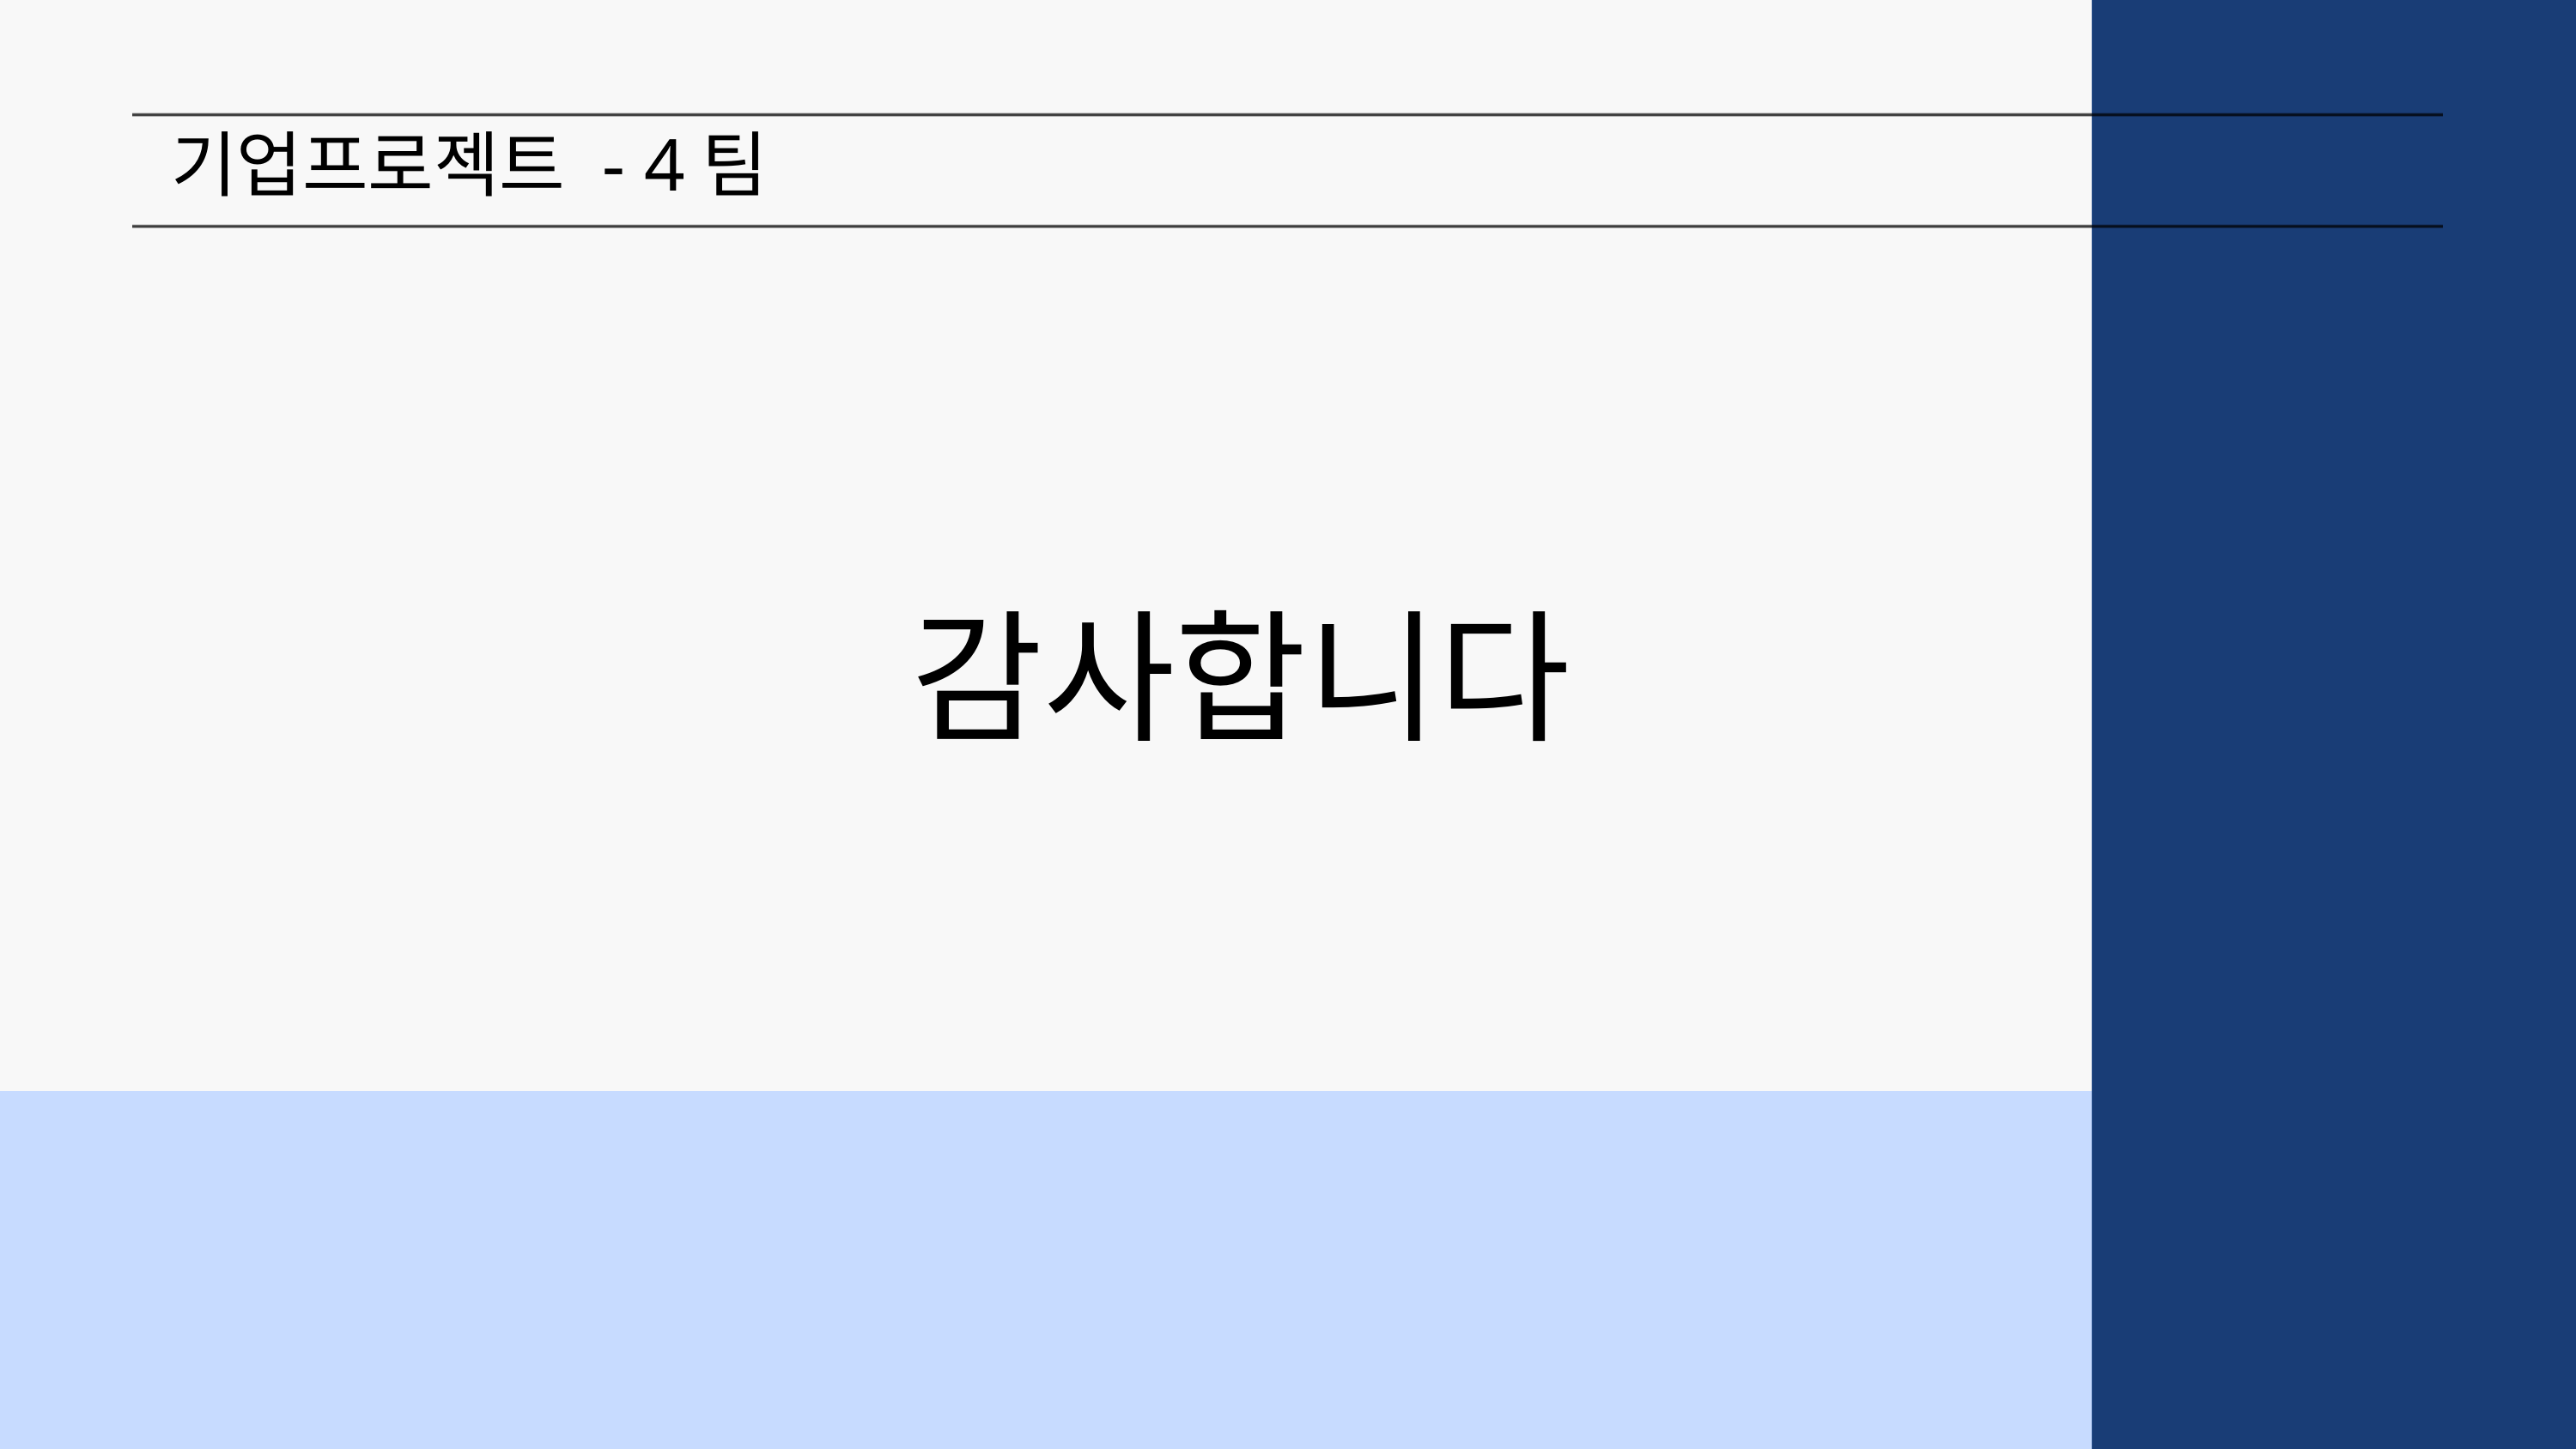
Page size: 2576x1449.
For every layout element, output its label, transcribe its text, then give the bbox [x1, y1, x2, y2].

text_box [0, 1091, 2576, 1449]
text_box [132, 111, 2444, 120]
text_box 기업프로젝트 - 4팀 [158, 130, 781, 212]
picture [1601, 1, 2576, 1091]
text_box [132, 222, 2444, 232]
text_box 감사합니다 [898, 580, 1583, 766]
